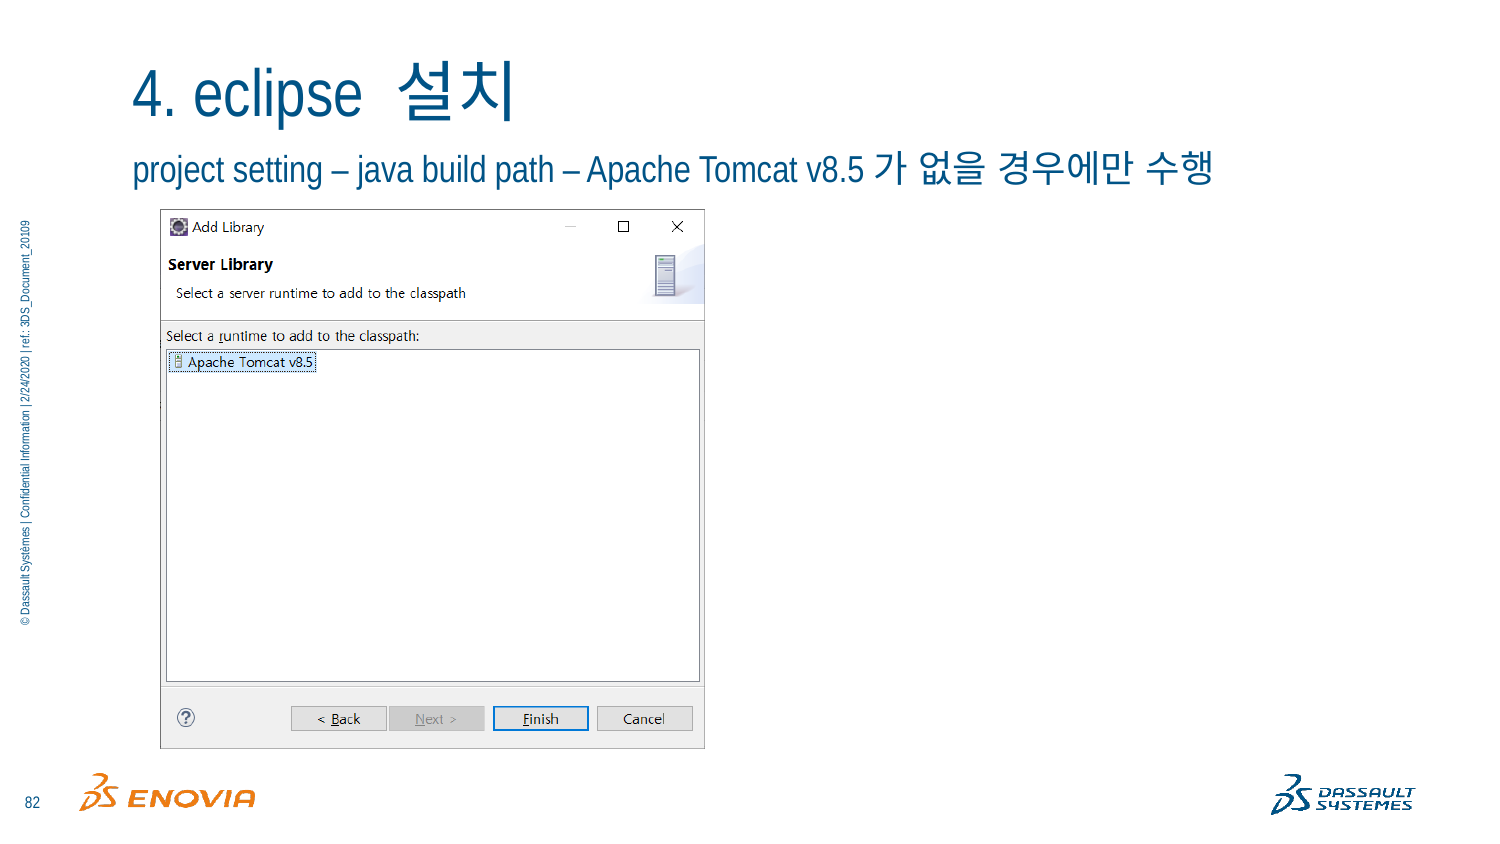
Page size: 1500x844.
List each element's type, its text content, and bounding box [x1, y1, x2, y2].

title 4. eclipse 설치 [118, 59, 1418, 121]
list project setting – java build path – Apache Tomcat v8.5가 없을 경우에만 수행 [117, 138, 1420, 199]
picture [79, 773, 255, 811]
picture [1267, 770, 1418, 818]
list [160, 209, 706, 749]
